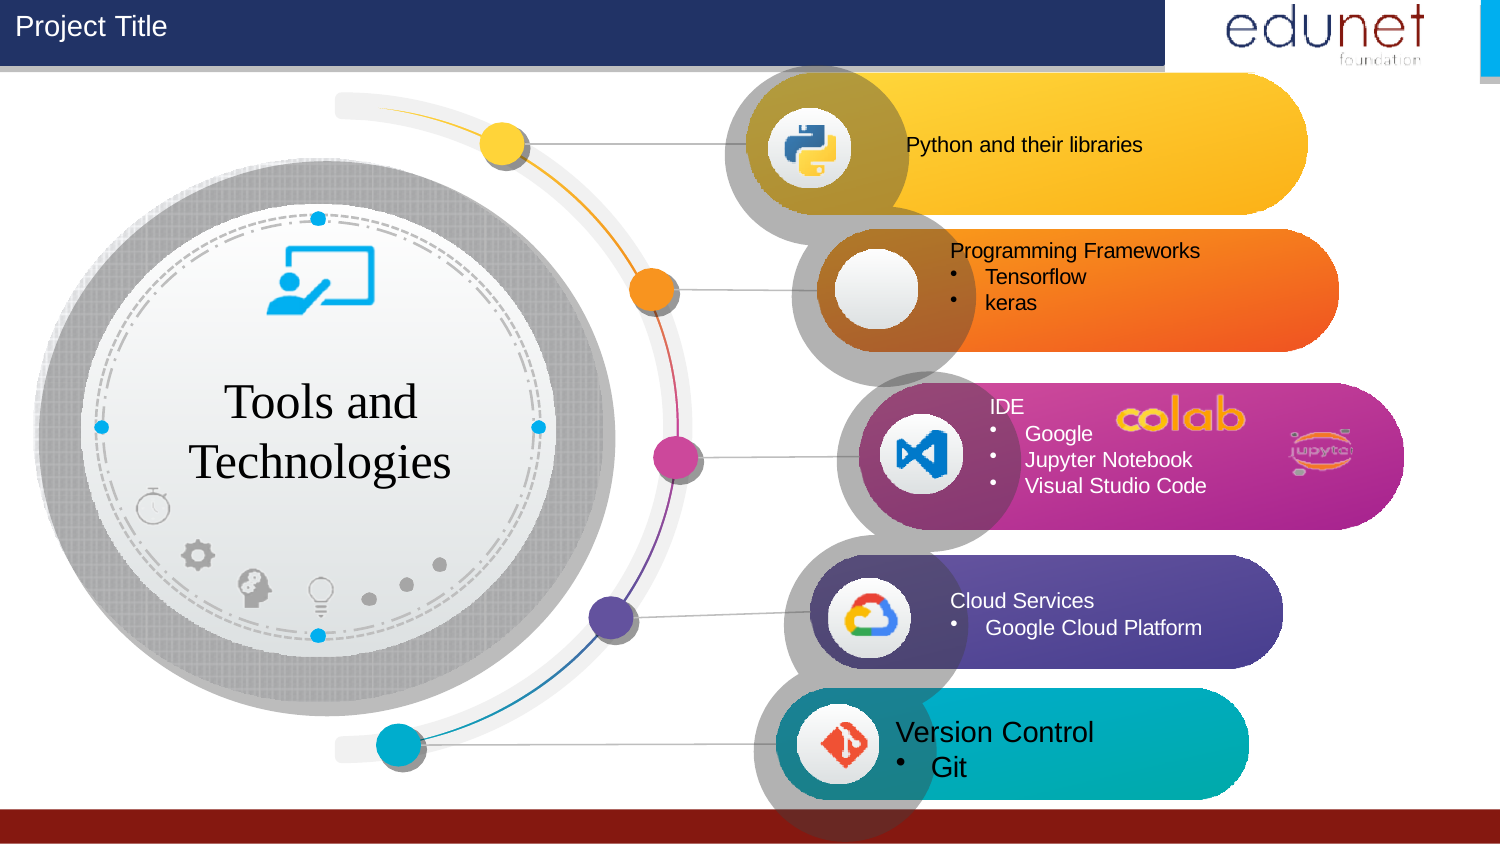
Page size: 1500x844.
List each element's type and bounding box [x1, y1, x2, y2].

text_box [1479, 0, 1500, 4]
text_box [1098, 389, 1353, 477]
text_box [93, 64, 1405, 843]
text_box [0, 4, 1500, 844]
picture [802, 578, 935, 658]
